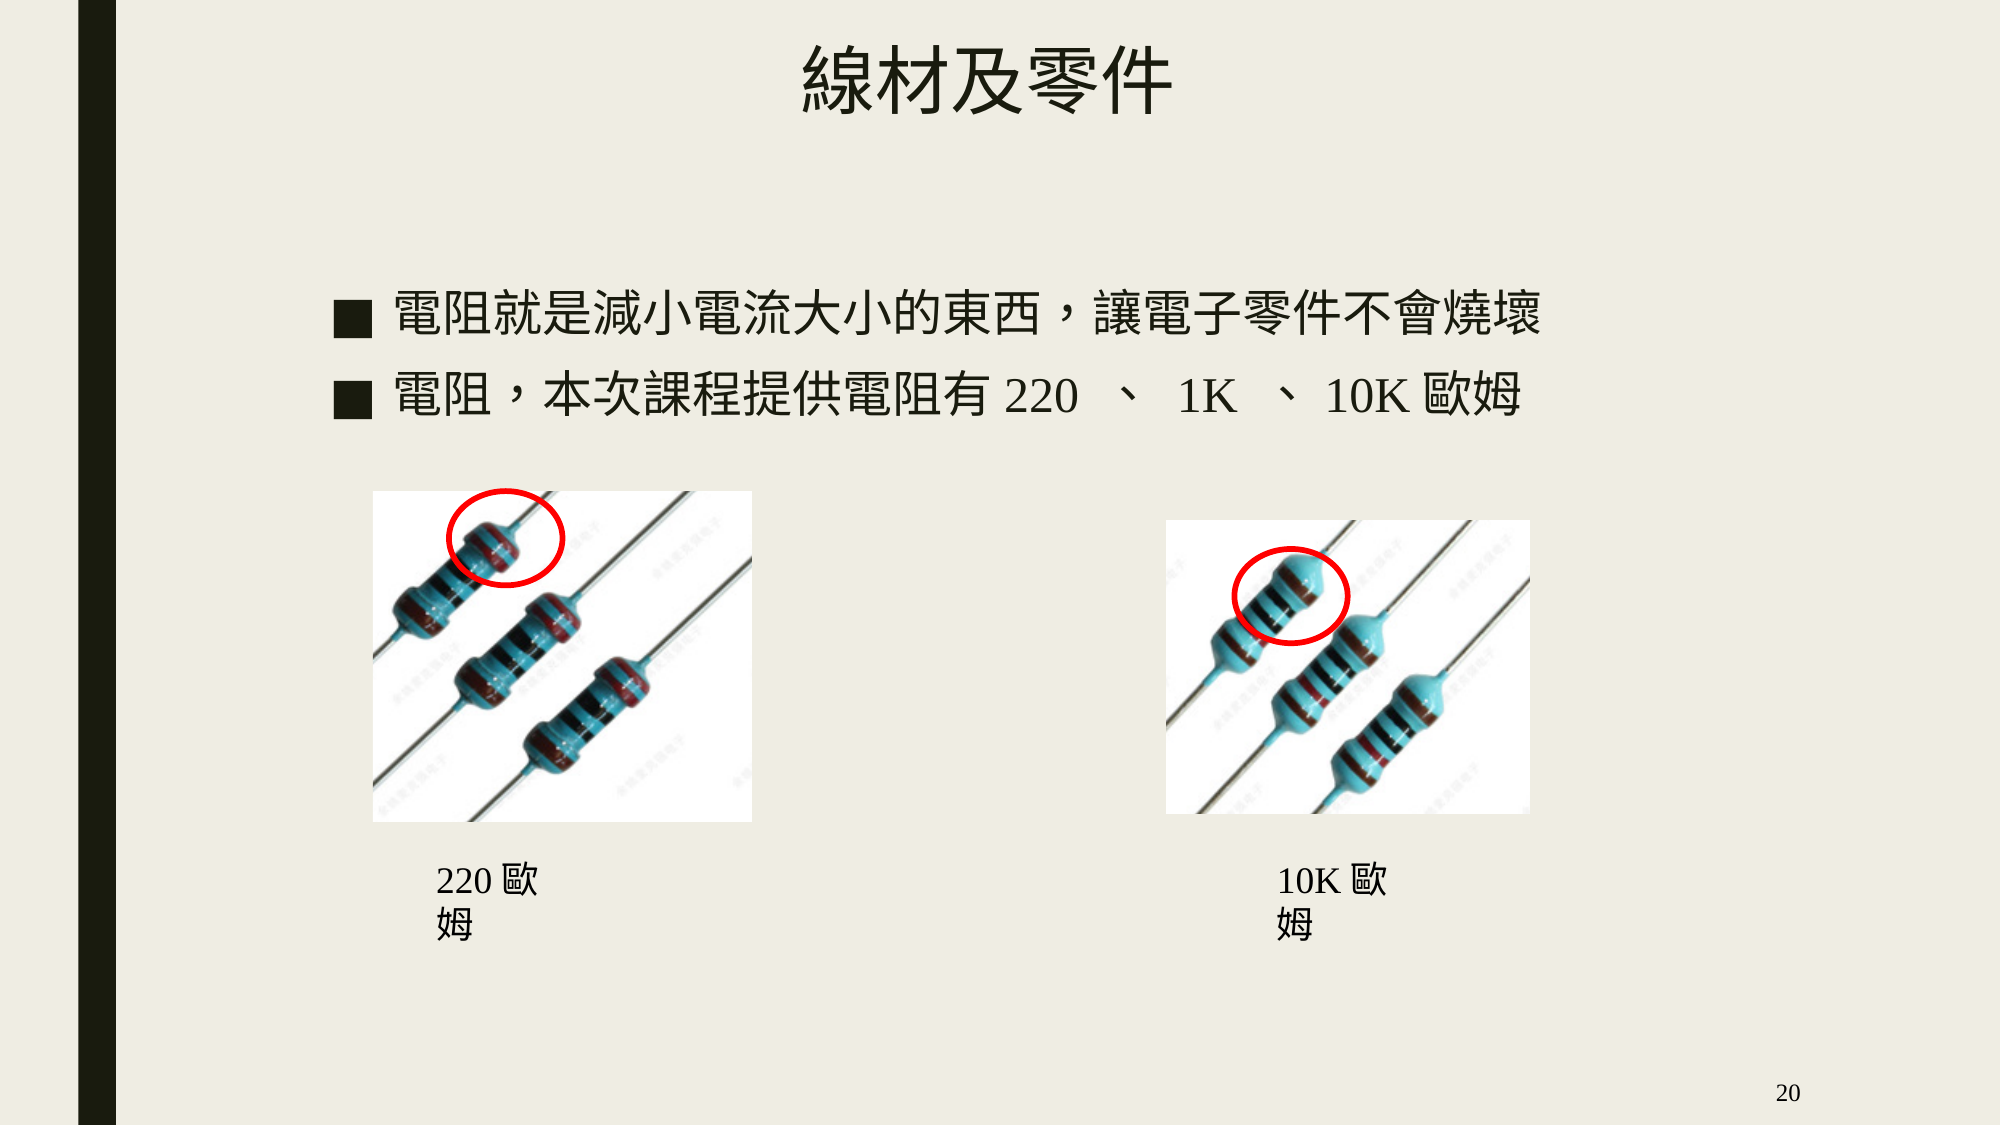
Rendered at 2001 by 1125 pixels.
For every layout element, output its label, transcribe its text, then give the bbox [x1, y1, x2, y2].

text_box 220歐姆 [421, 848, 584, 954]
slide_number 20 [1553, 1058, 1816, 1125]
text_box 線材及零件 [350, 42, 1626, 114]
list 電阻就是減小電流大小的東西，讓電子零件不會燒壞 電阻，本次課程提供電阻有220 、 1K 、10K歐姆 [314, 278, 1679, 932]
text_box 10K歐姆 [1261, 848, 1435, 954]
picture [372, 490, 752, 822]
picture [1165, 520, 1531, 814]
